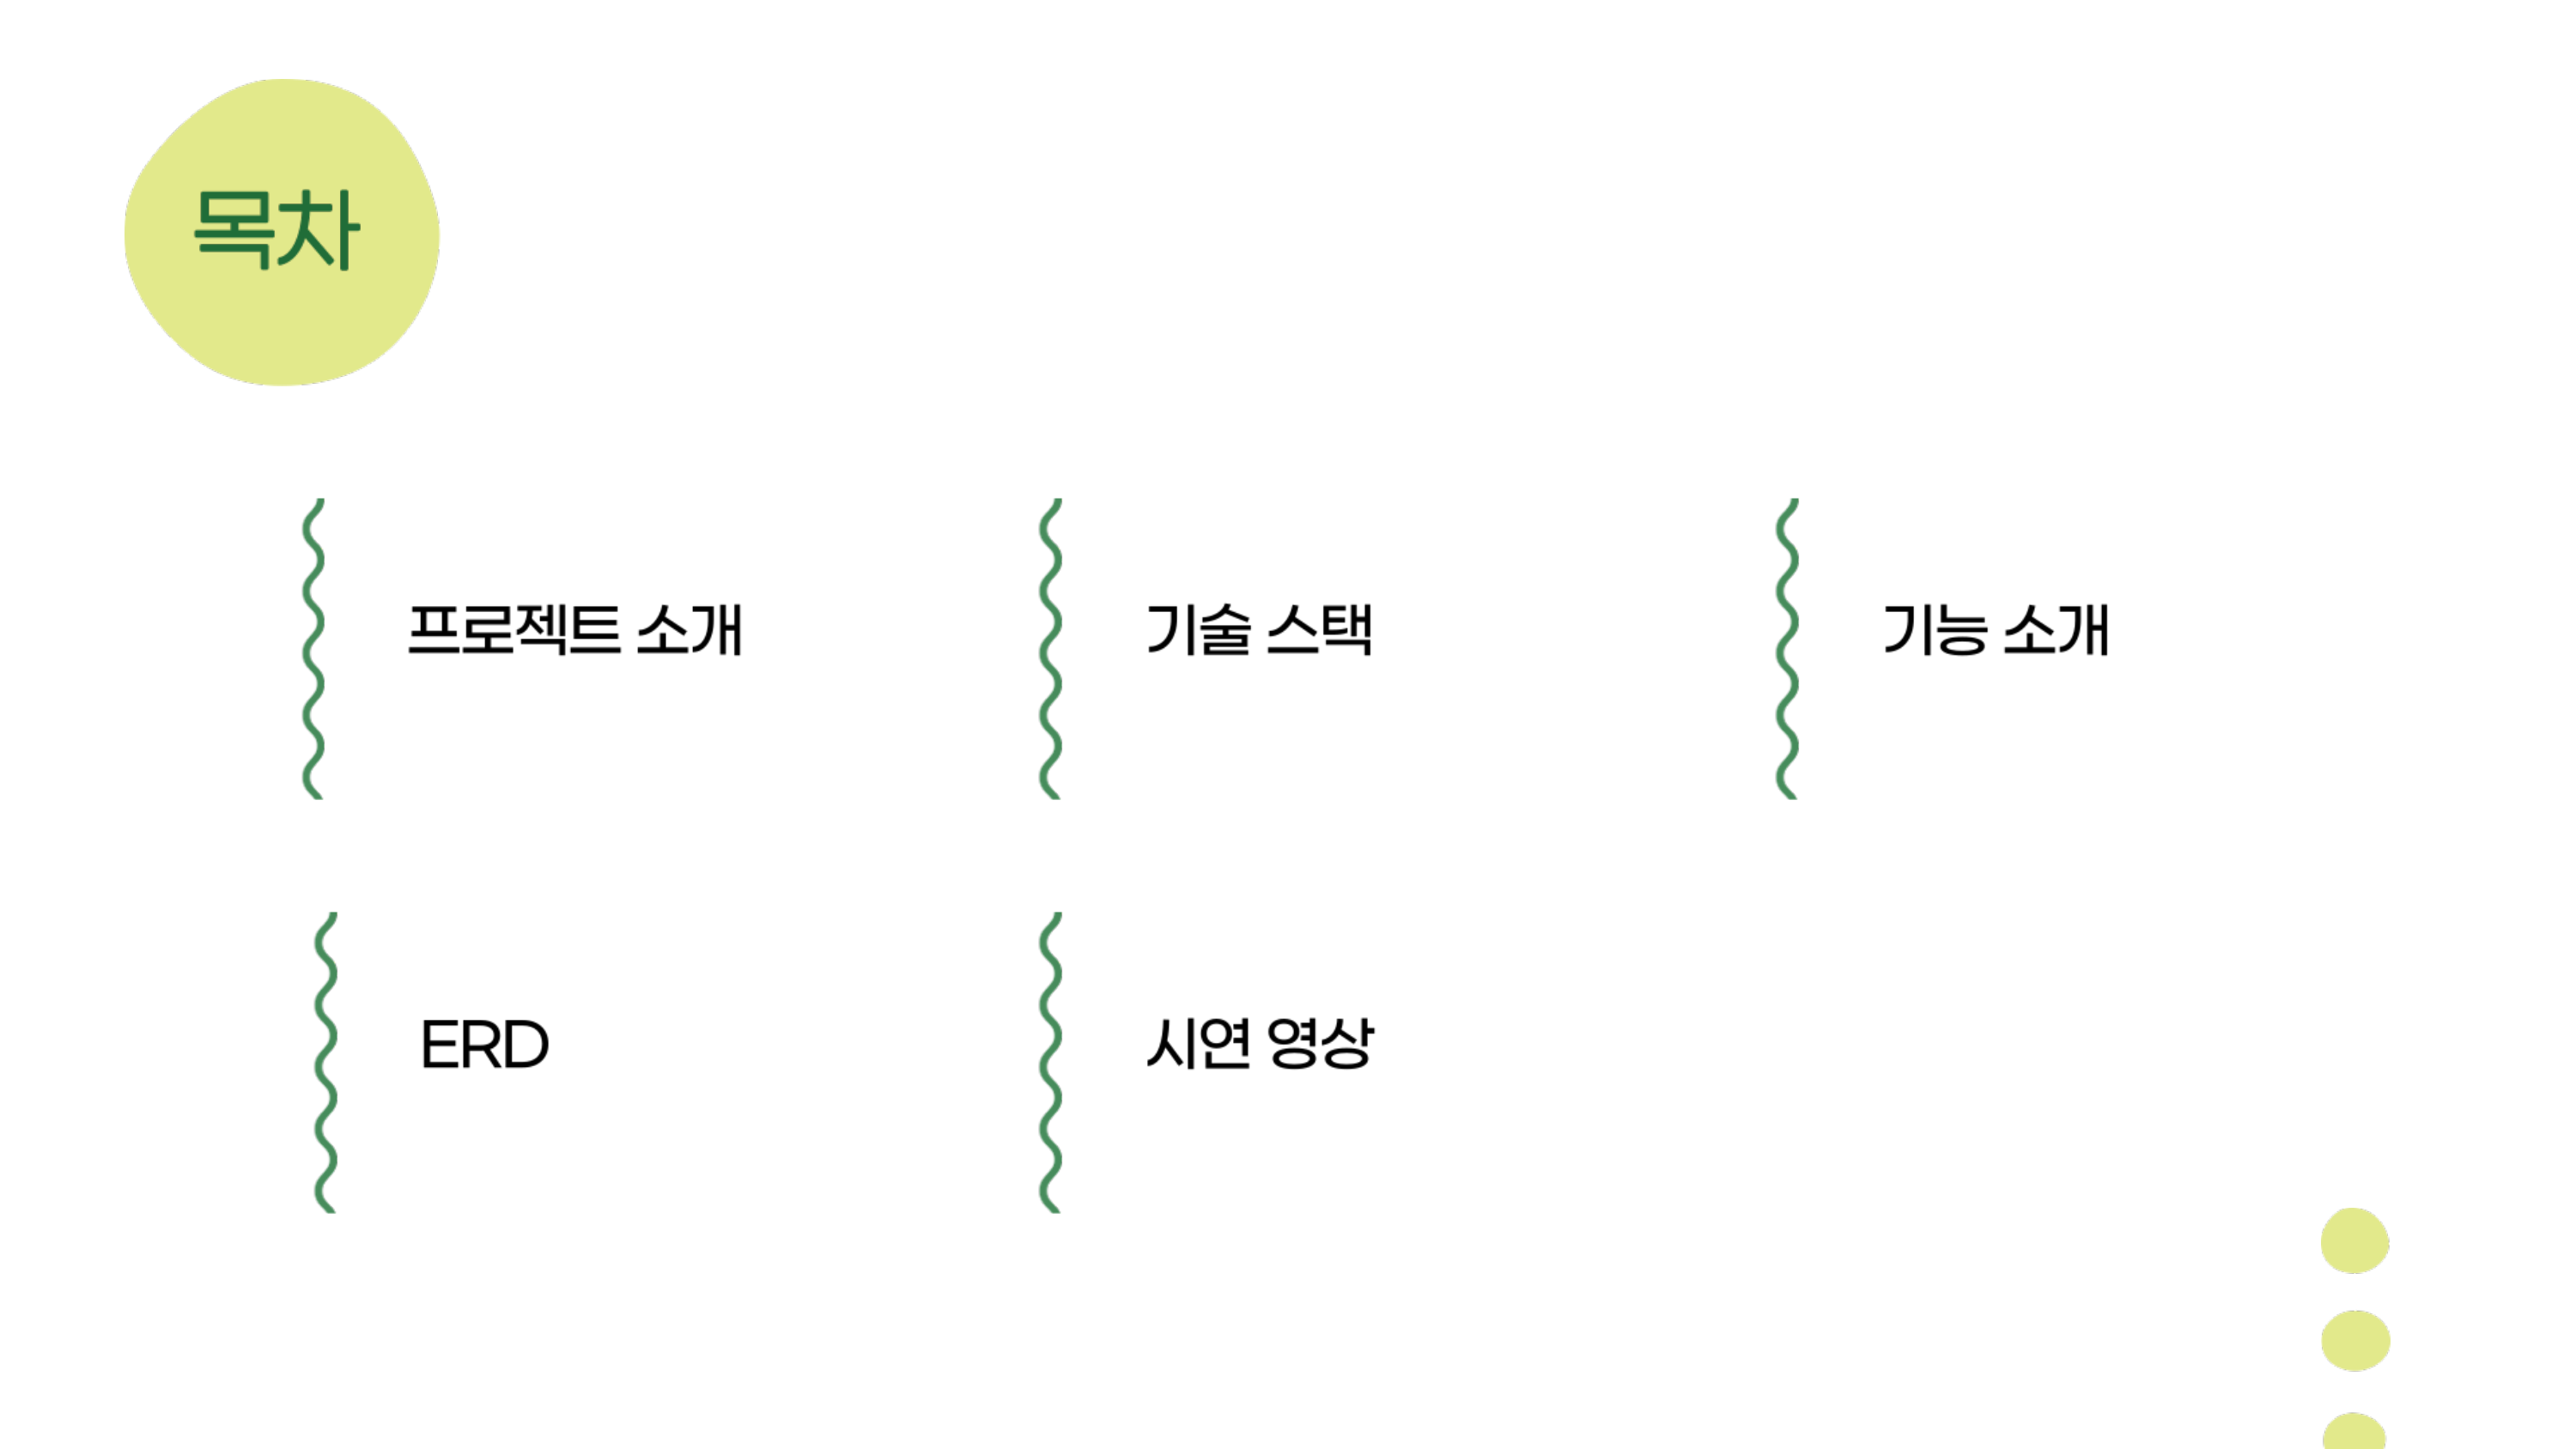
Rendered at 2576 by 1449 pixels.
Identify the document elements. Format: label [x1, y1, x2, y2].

picture [155, 142, 468, 378]
text_box [125, 78, 440, 386]
text_box [1037, 912, 1537, 1214]
text_box [1773, 498, 2274, 800]
text_box [2320, 1208, 2391, 1449]
text_box [1037, 498, 1537, 800]
text_box [313, 912, 812, 1214]
text_box [300, 498, 800, 800]
